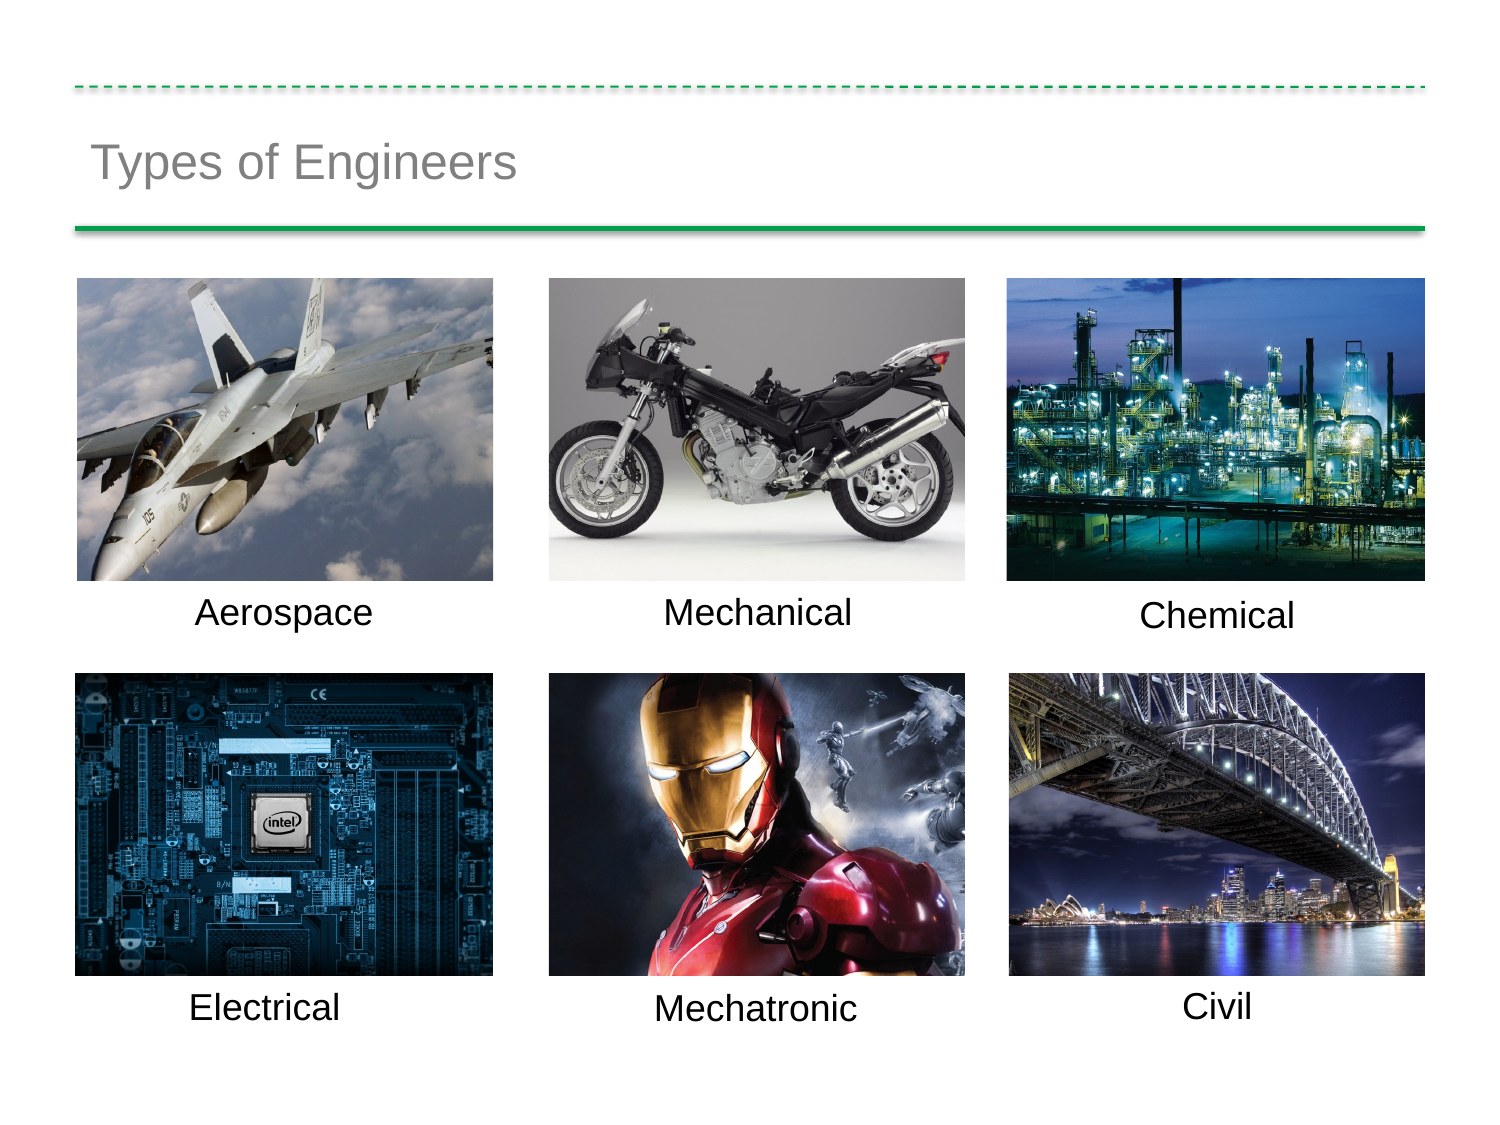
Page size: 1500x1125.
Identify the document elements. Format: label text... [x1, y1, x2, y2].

picture [76, 278, 494, 582]
text_box Aerospace [75, 587, 493, 641]
text_box Mechatronic [546, 983, 965, 1037]
picture [74, 673, 494, 976]
picture [1006, 278, 1426, 582]
text_box Electrical [55, 975, 474, 1036]
title Types of Engineers [75, 86, 1425, 233]
picture [548, 278, 966, 582]
picture [1008, 673, 1426, 976]
text_box Chemical [1008, 587, 1427, 644]
picture [548, 673, 966, 976]
text_box Mechanical [548, 587, 967, 641]
picture [489, 820, 494, 835]
text_box Civil [1008, 983, 1427, 1035]
